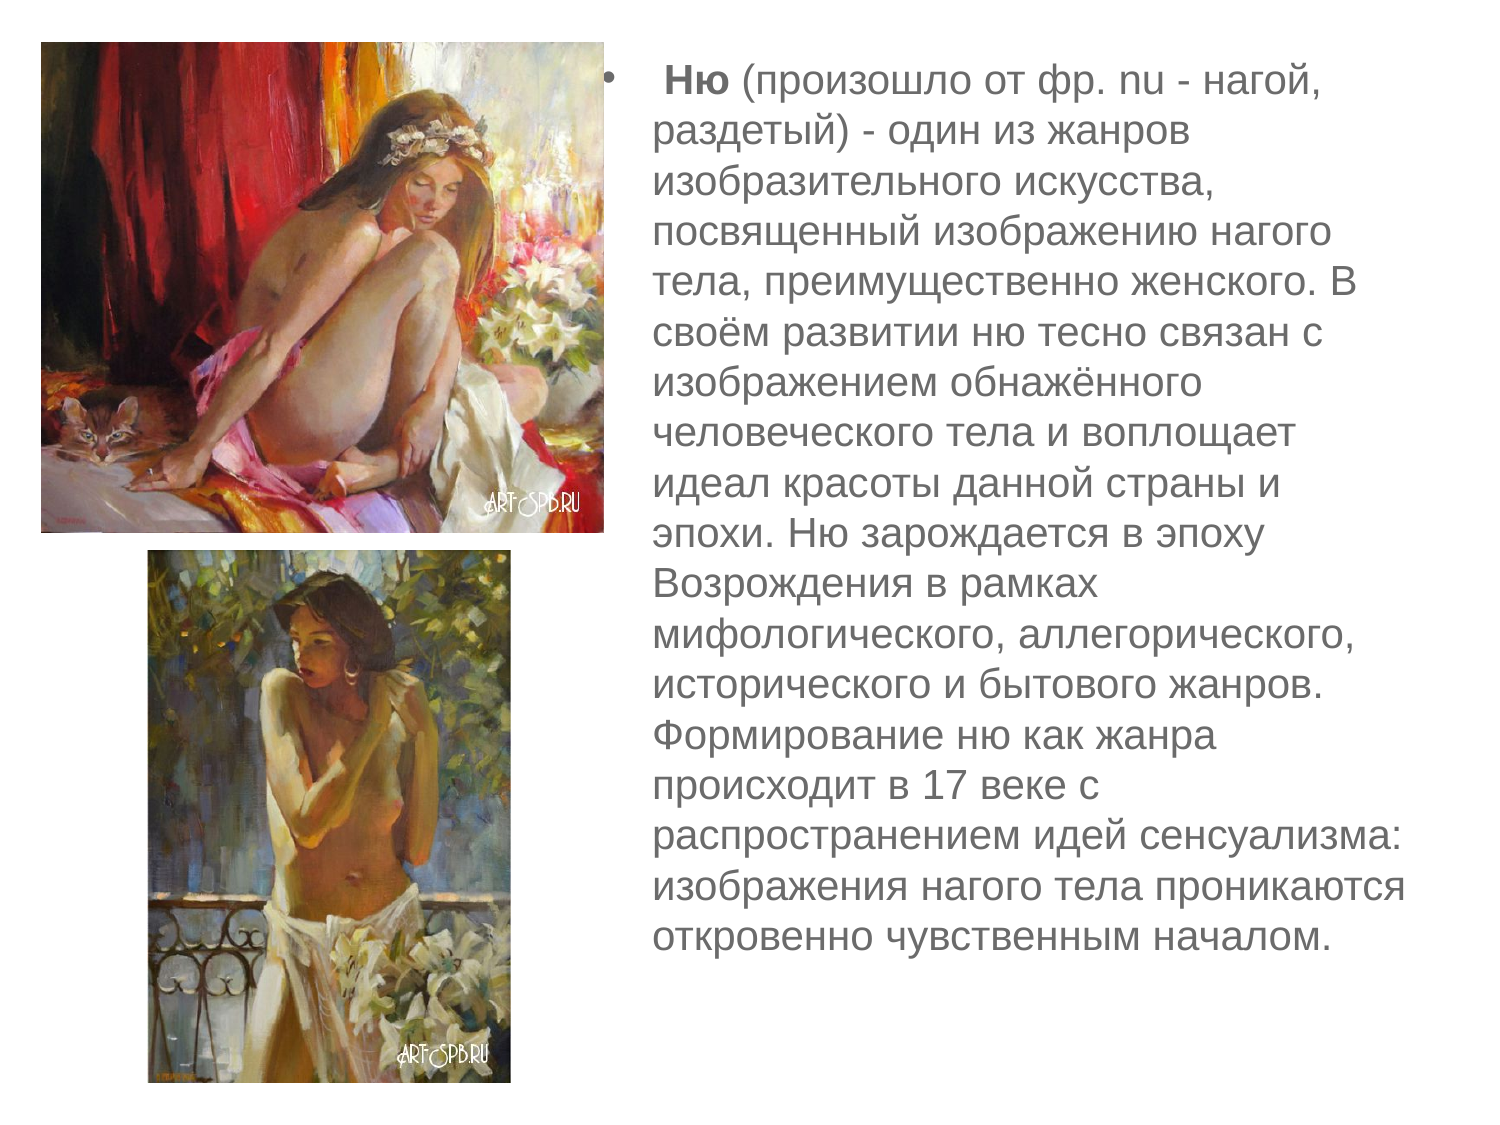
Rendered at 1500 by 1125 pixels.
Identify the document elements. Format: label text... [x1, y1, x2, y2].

picture [40, 42, 604, 534]
list Ню (произошло от фр. nu - нагой, раздетый) - один из жанров изобразительного искусства, посвященный изображению нагого тела, преимущественно женского. В своём развитии ню тесно связан с изображением обнажённого человеческого тела и воплощает идеал красоты данной страны и эпохи. Ню зарождается в эпоху Возрождения в рамках мифологического, аллегорического, исторического и бытового жанров. Формирование ню как жанра происходит в 17 веке с распространением идей сенсуализма: изображения нагого тела проникаются откровенно чувственным началом. [586, 44, 1425, 1005]
picture [147, 550, 511, 1083]
